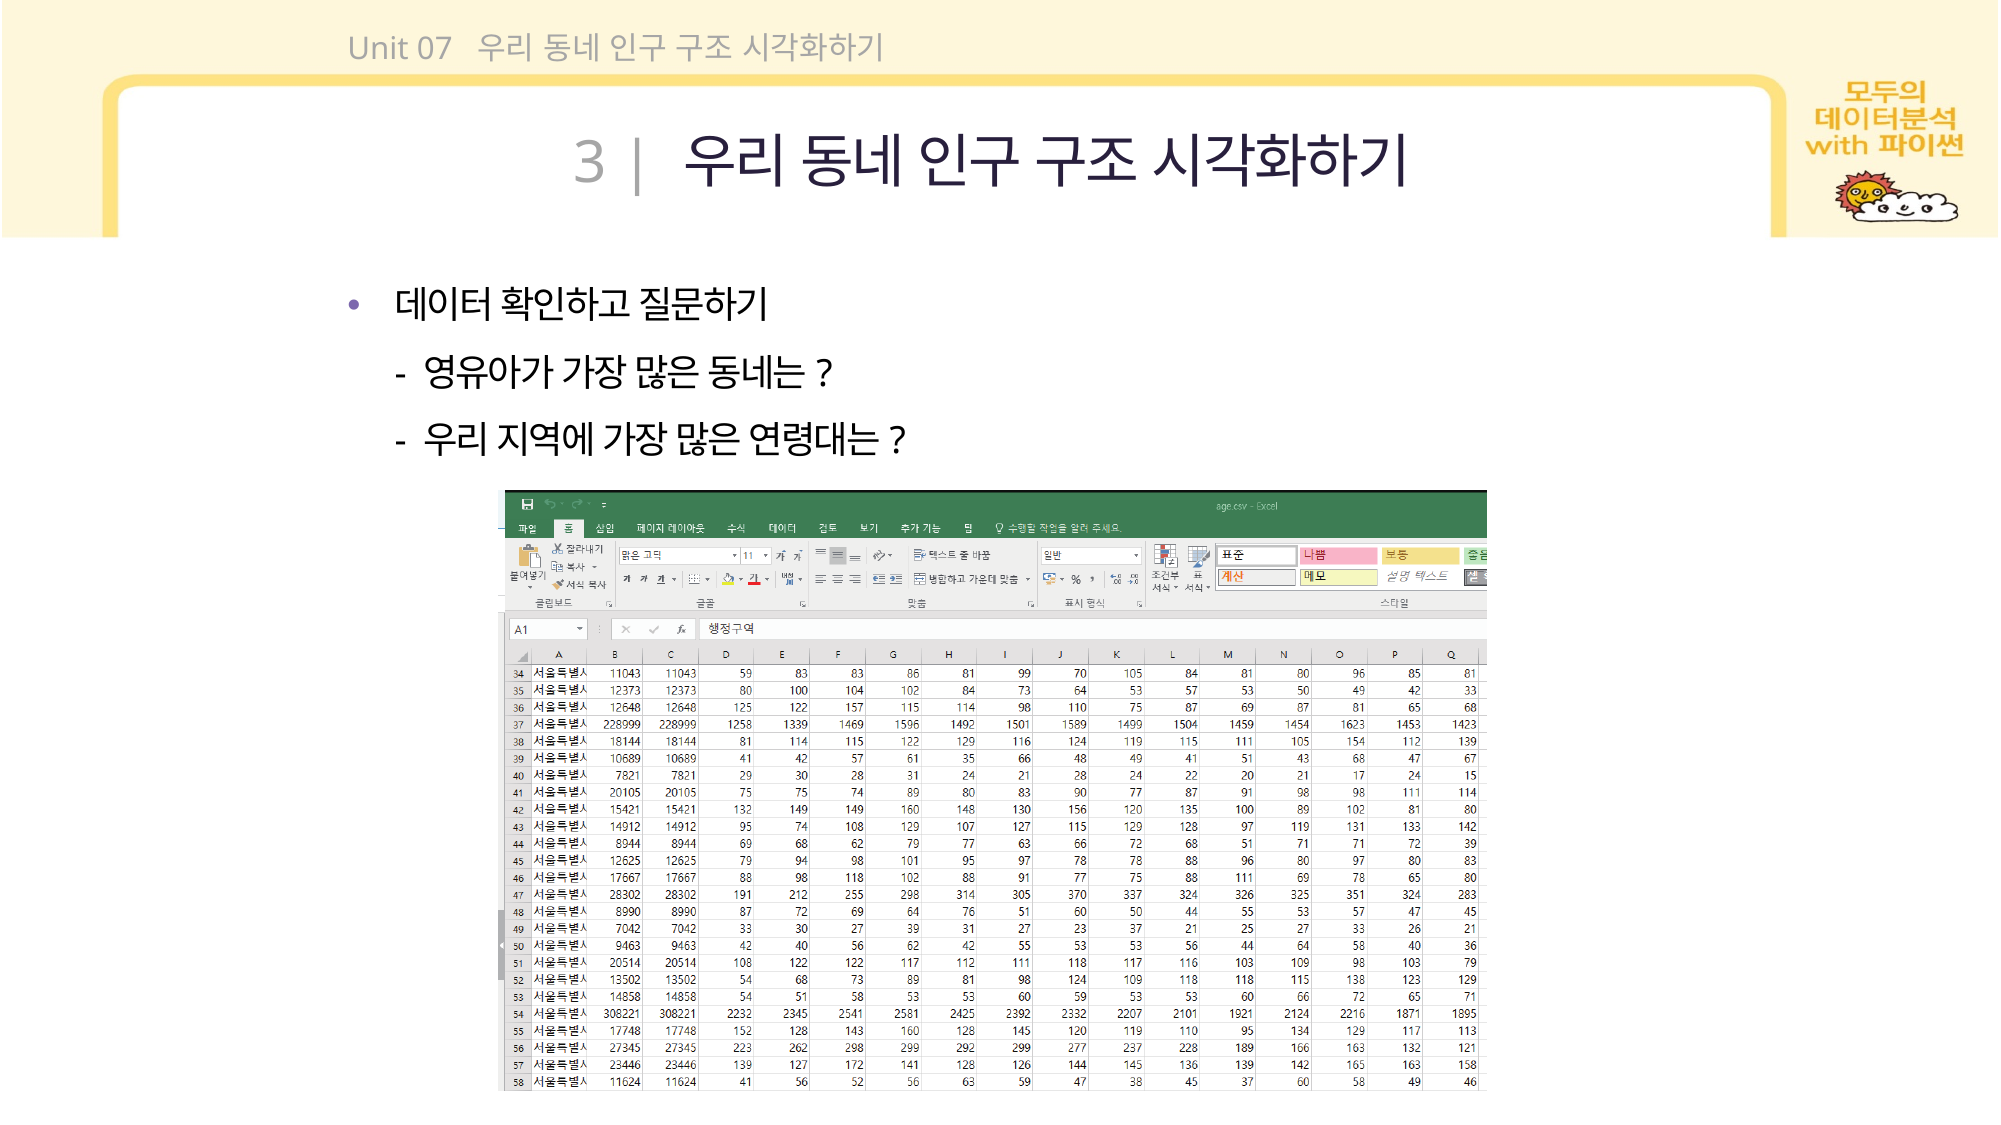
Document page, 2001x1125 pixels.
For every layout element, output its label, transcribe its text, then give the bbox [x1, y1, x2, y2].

text_box 데이터 확인하고 질문하기 - 영유아가 가장 많은 동네는? - 우리 지역에 가장 많은 연령대는? [332, 251, 1652, 469]
picture [2, 0, 1998, 1125]
text_box 3 | 우리 동네 인구 구조 시각화하기 [467, 117, 1518, 202]
text_box Unit 07 우리 동네 인구 구조 시각화하기 [332, 0, 1383, 74]
